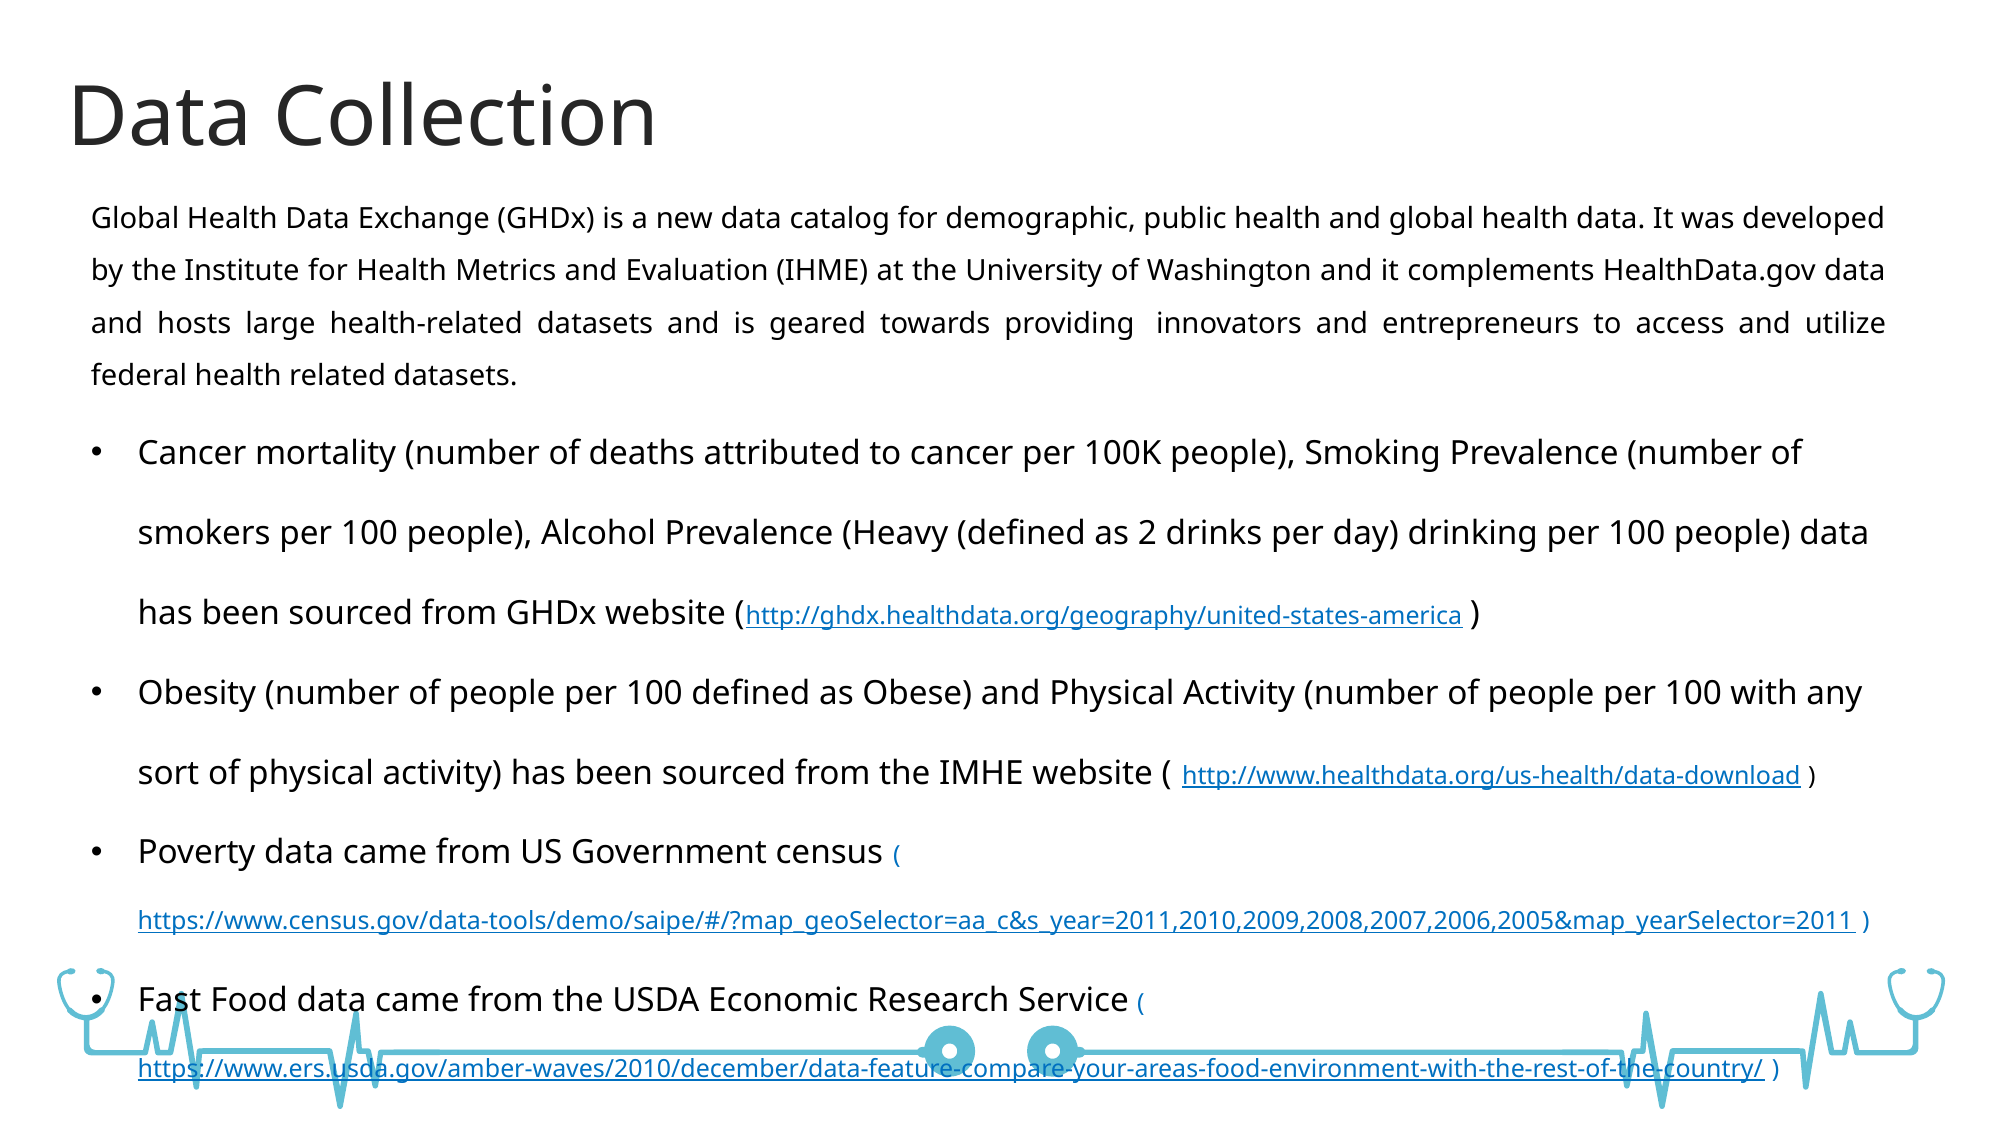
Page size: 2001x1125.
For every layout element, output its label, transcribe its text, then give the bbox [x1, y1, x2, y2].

text_box Global Health Data Exchange (GHDx) is a new data catalog for demographic, public health and global health data. It was developed by the Institute for Health Metrics and Evaluation (IHME) at the University of Washington and it complements HealthData.gov data and hosts large health-related datasets and is geared towards providing innovators and entrepreneurs to access and utilize federal health related datasets. Cancer mortality (number of deaths attributed to cancer per 100K people), Smoking Prevalence (number of smokers per 100 people), Alcohol Prevalence (Heavy (defined as 2 drinks per day) drinking per 100 people) data has been sourced from GHDx website (http://ghdx.healthdata.org/geography/united-states-america ) Obesity (number of people per 100 defined as Obese) and Physical Activity (number of people per 100 with any sort of physical activity) has been sourced from the IMHE website ( http://www.healthdata.org/us-health/data-download ) Poverty data came from US Government census ( https://www.census.gov/data-tools/demo/saipe/#/?map_geoSelector=aa_c&s_year=2011,2010,2009,2008,2007,2006,2005&map_yearSelector=2011 ) Fast Food data came from the USDA Economic Research Service (https://www.ers.usda.gov/amber-waves/2010/december/data-feature-compare-your-areas-food-environment-with-the-rest-of-the-country/ ) [76, 174, 1903, 1125]
list Data Collection [53, 55, 1952, 175]
